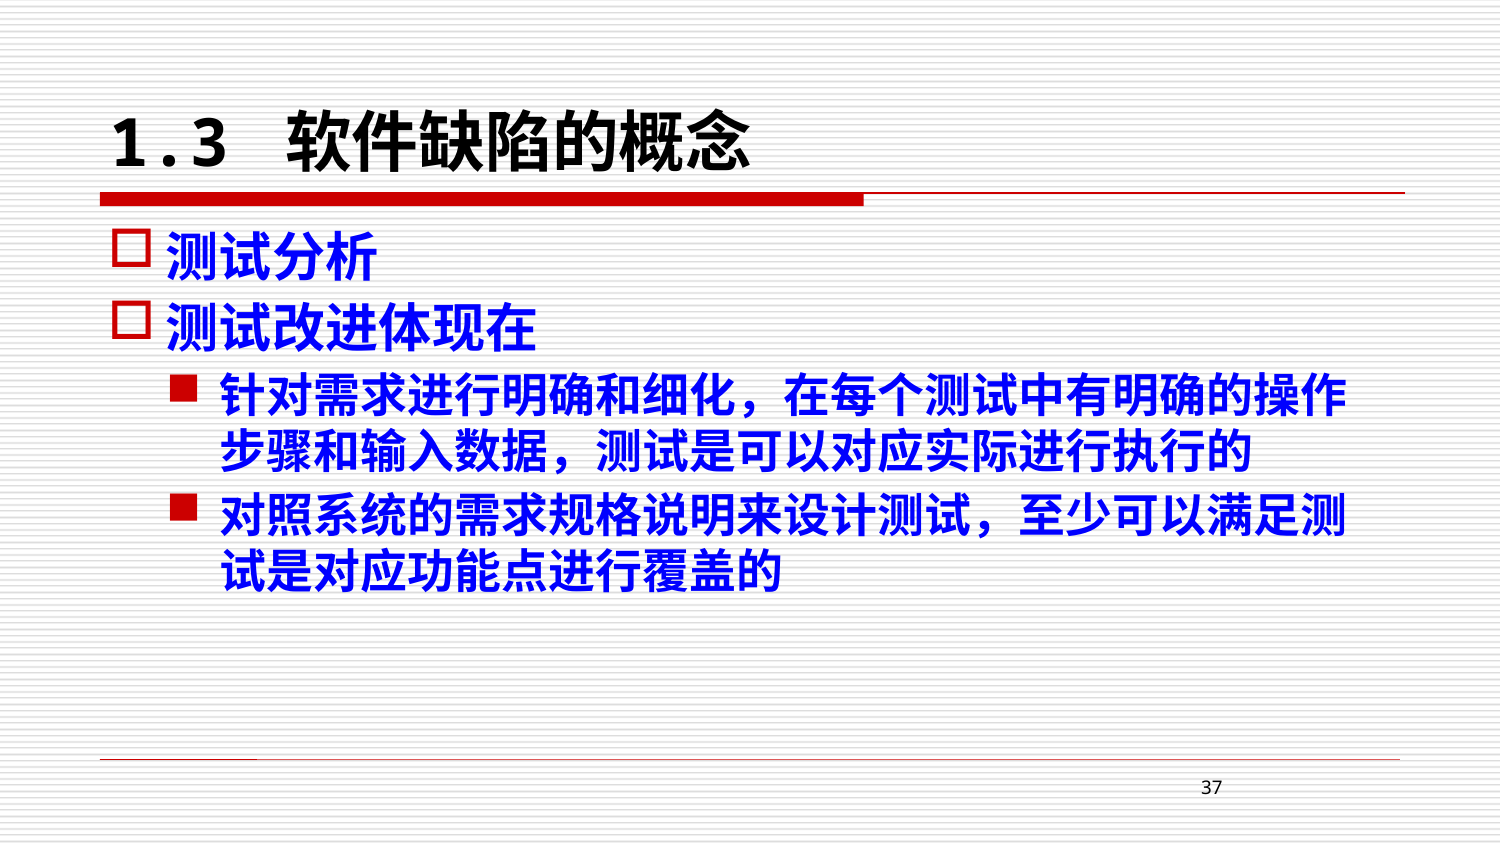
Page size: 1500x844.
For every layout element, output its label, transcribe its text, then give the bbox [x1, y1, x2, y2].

title 1.3 软件缺陷的概念 [94, 37, 1407, 188]
text_box 37 [993, 768, 1238, 827]
list 测试分析 测试改进体现在 针对需求进行明确和细化，在每个测试中有明确的操作步骤和输入数据，测试是可以对应实际进行执行的 对照系统的需求规格说明来设计测试，至少可以满足测试是对应功能点进行覆盖的 [93, 215, 1400, 741]
picture [0, 0, 1500, 844]
